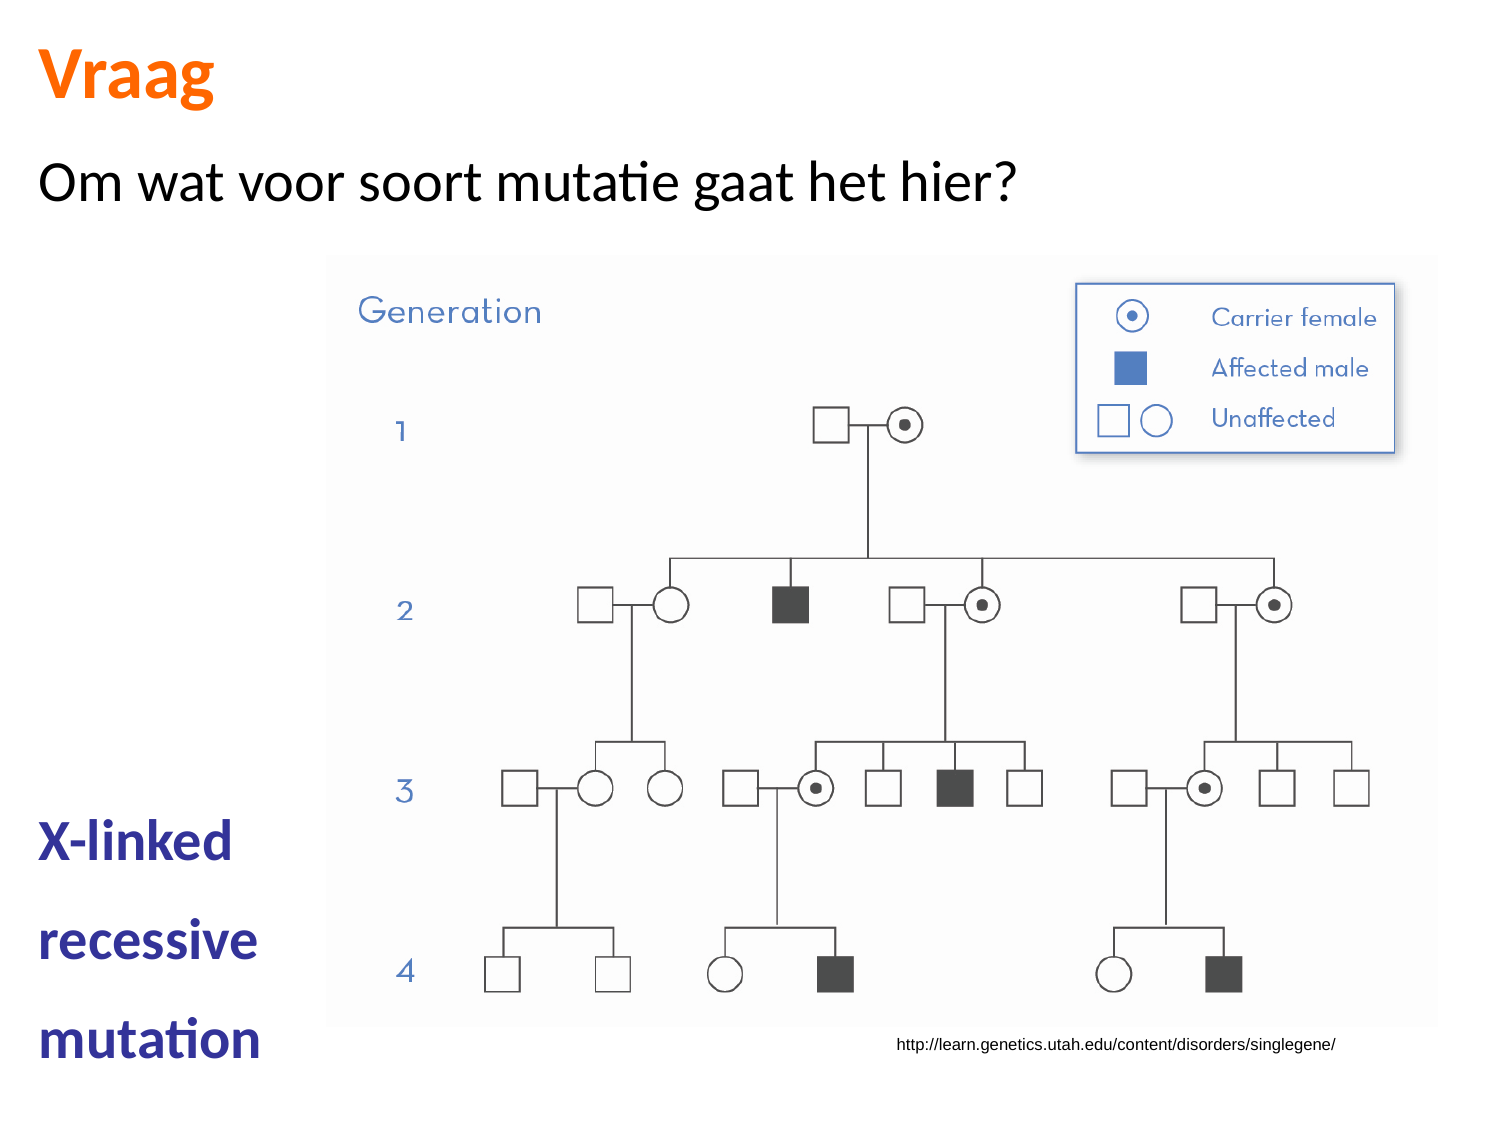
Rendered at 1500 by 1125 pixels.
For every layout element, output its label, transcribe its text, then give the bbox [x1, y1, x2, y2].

text_box Vraag Om wat voor soort mutatie gaat het hier? [24, 16, 1243, 221]
text_box http://learn.genetics.utah.edu/content/disorders/singlegene/ [881, 1035, 1386, 1061]
picture [326, 255, 1438, 1027]
text_box X-linked recessive mutation [24, 794, 330, 1078]
